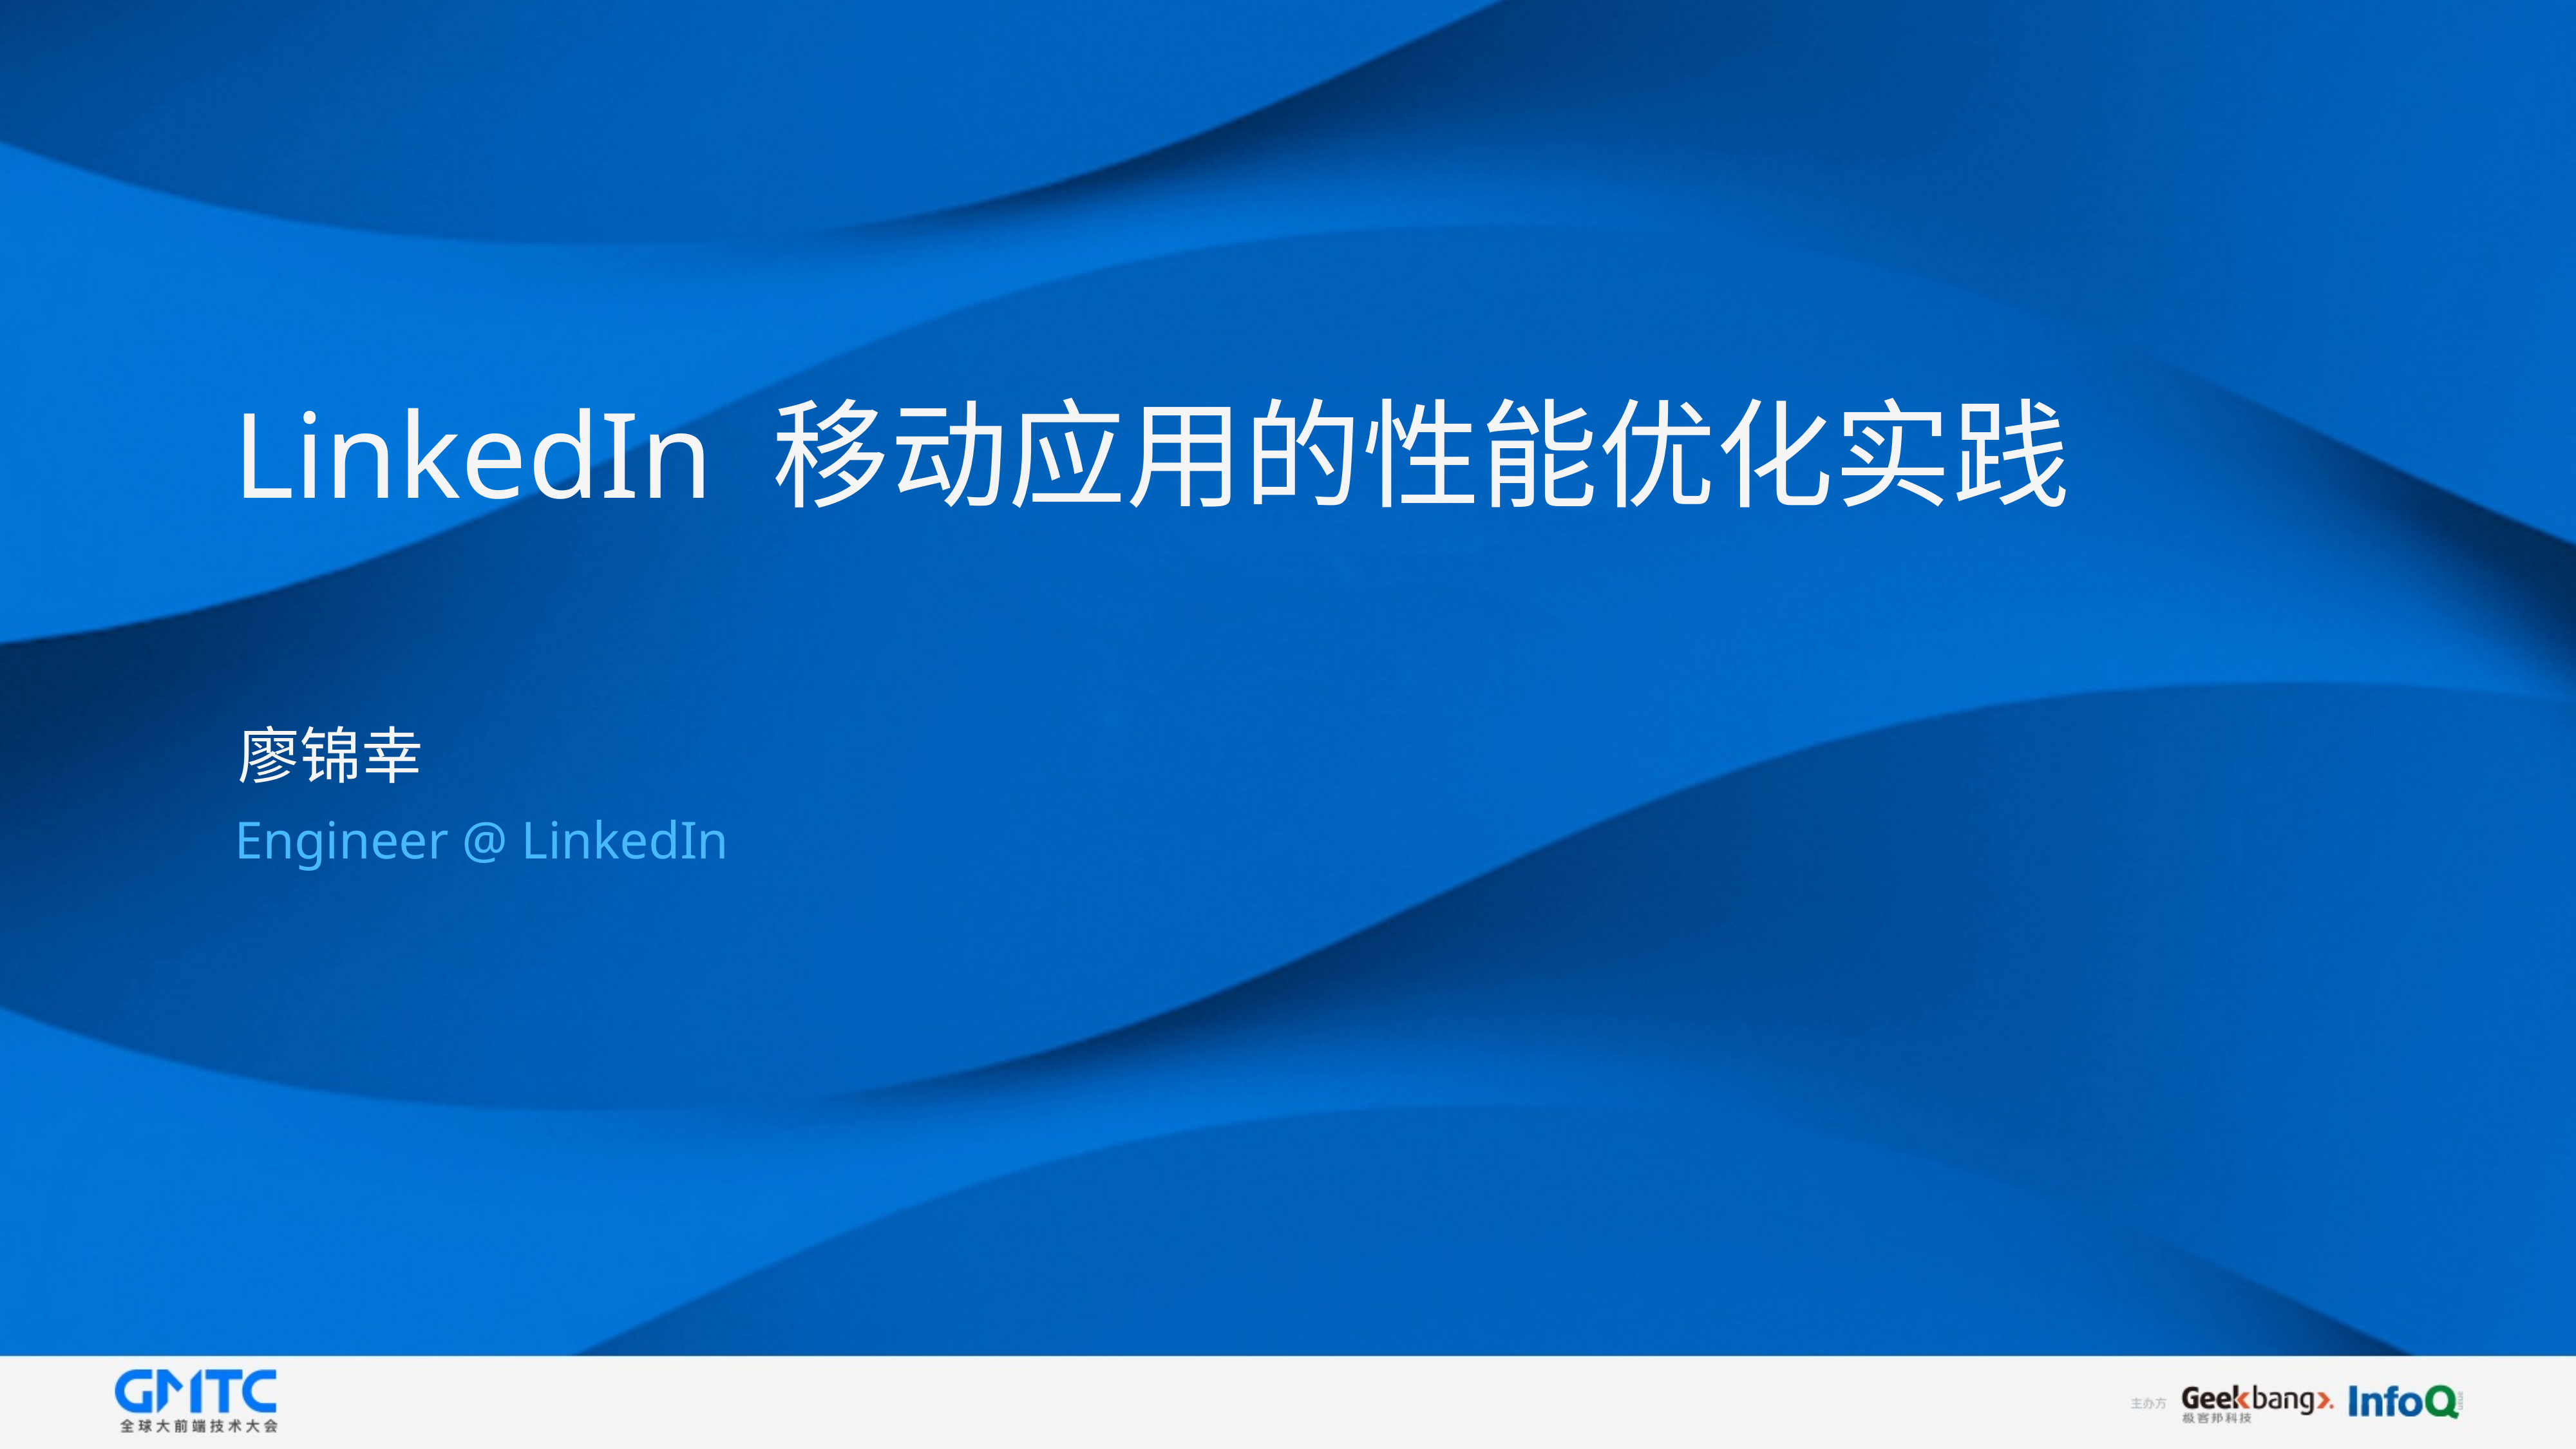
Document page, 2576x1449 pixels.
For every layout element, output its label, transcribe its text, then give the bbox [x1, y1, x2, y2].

list 廖锦幸 [230, 708, 1786, 799]
list Engineer @ LinkedIn [234, 807, 1790, 869]
title LinkedIn 移动应用的性能优化实践 [225, 243, 2136, 659]
picture [0, 0, 2576, 1449]
